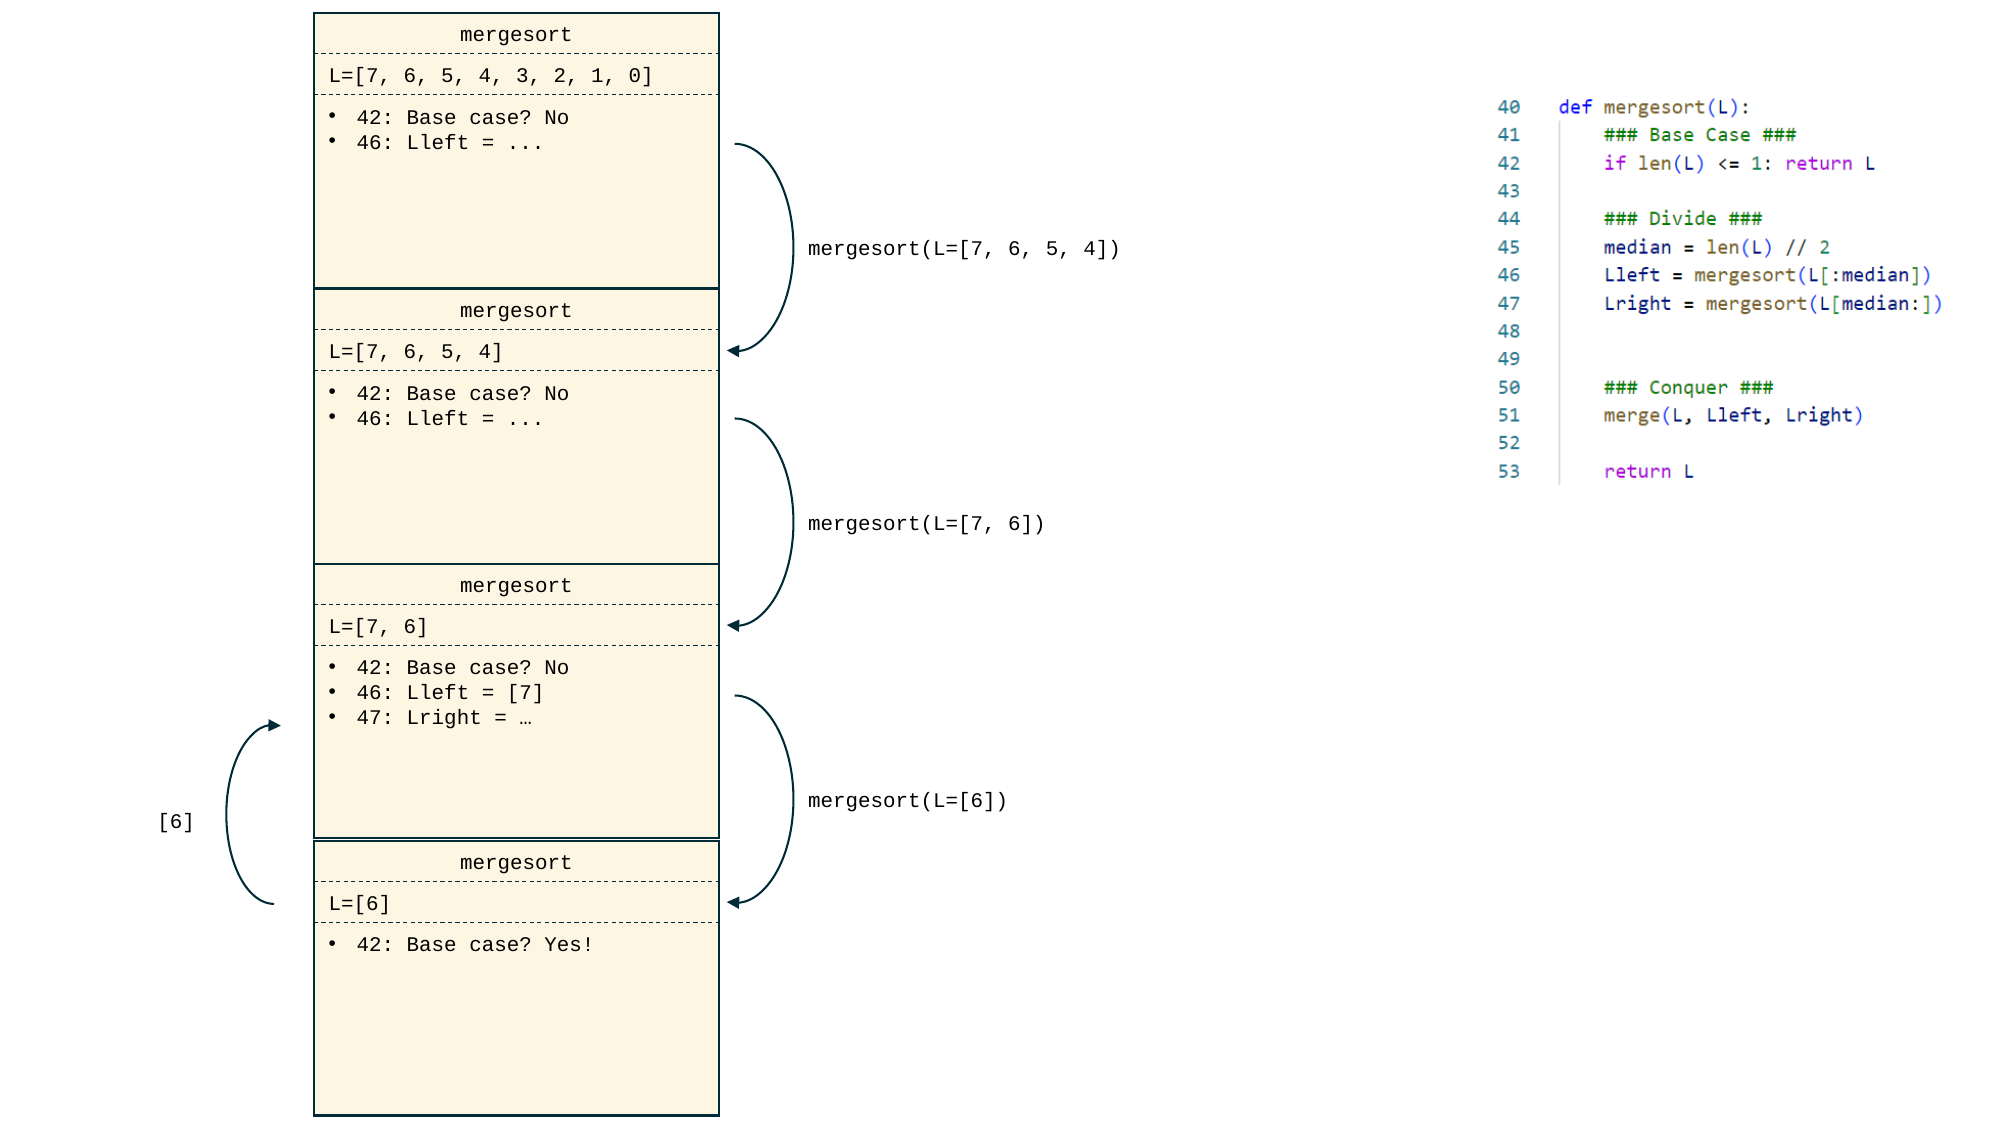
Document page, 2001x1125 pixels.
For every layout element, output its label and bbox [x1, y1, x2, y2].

text_box [726, 417, 1148, 632]
text_box [726, 143, 1148, 358]
picture [1482, 90, 1963, 486]
text_box [726, 694, 1148, 909]
text_box [313, 12, 720, 288]
text_box [225, 719, 281, 905]
text_box [142, 800, 218, 841]
text_box [313, 840, 719, 1116]
text_box [313, 289, 720, 839]
